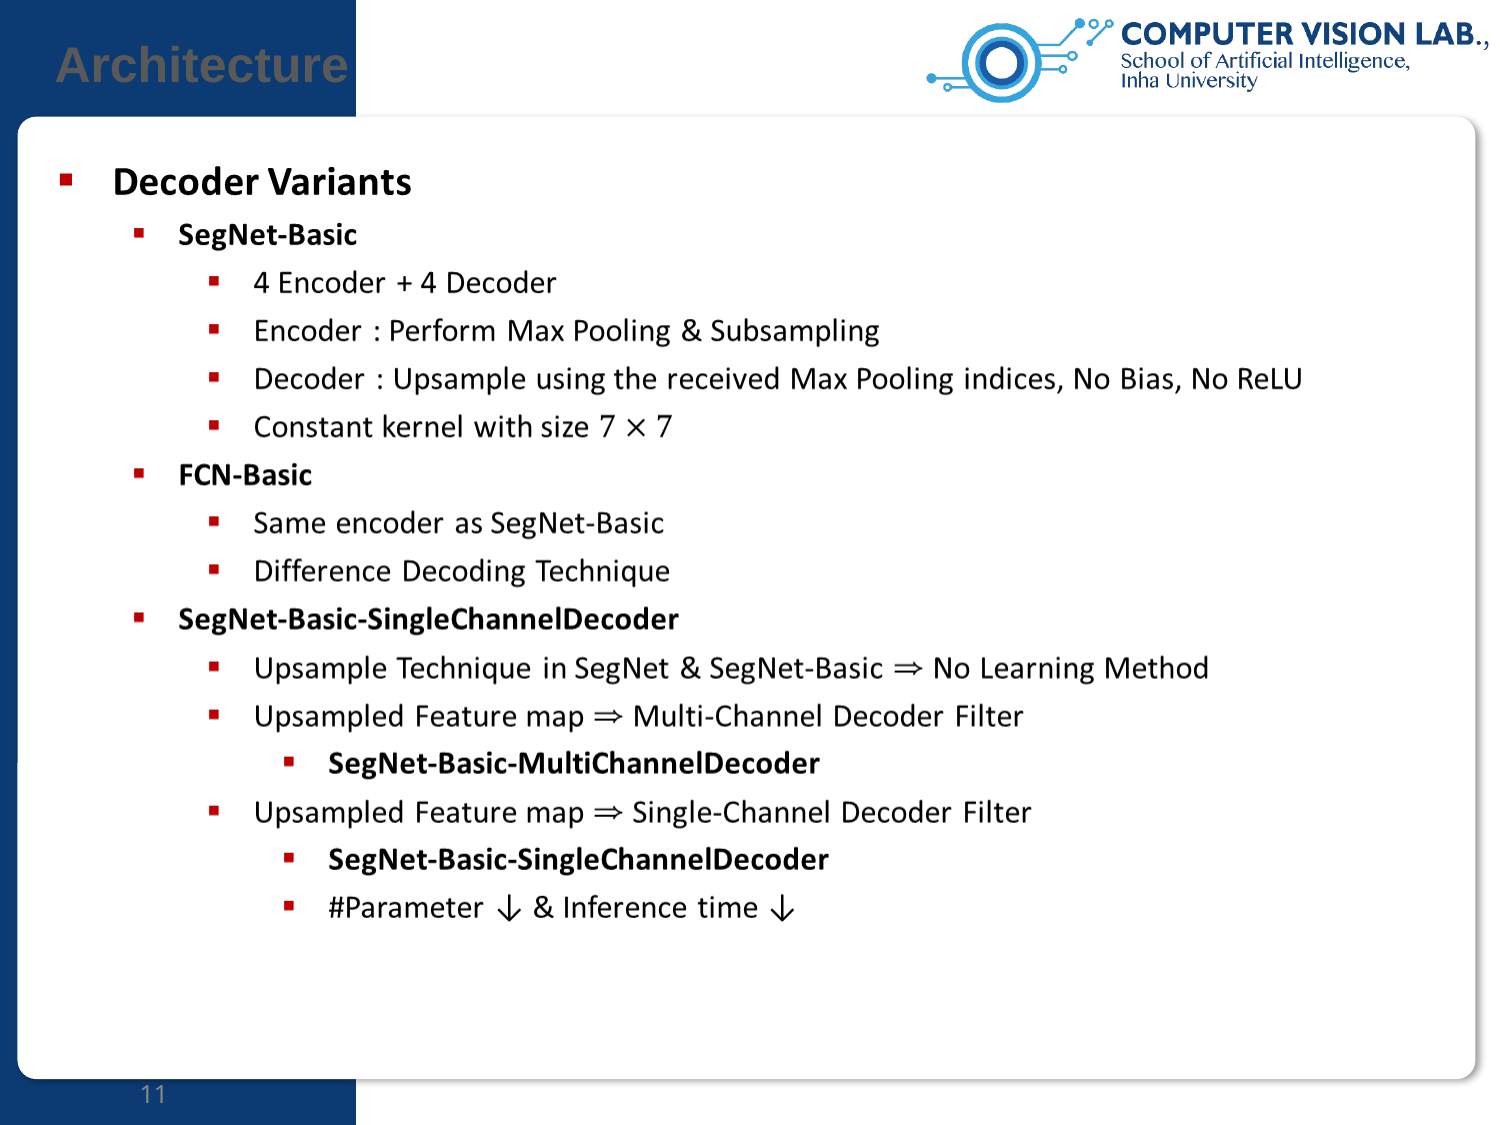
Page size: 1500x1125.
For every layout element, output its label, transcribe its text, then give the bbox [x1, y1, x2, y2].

text_box [41, 148, 1447, 1047]
picture [870, 17, 1494, 122]
slide_number ‹#› [24, 1065, 183, 1125]
title Architecture [39, 28, 1447, 97]
